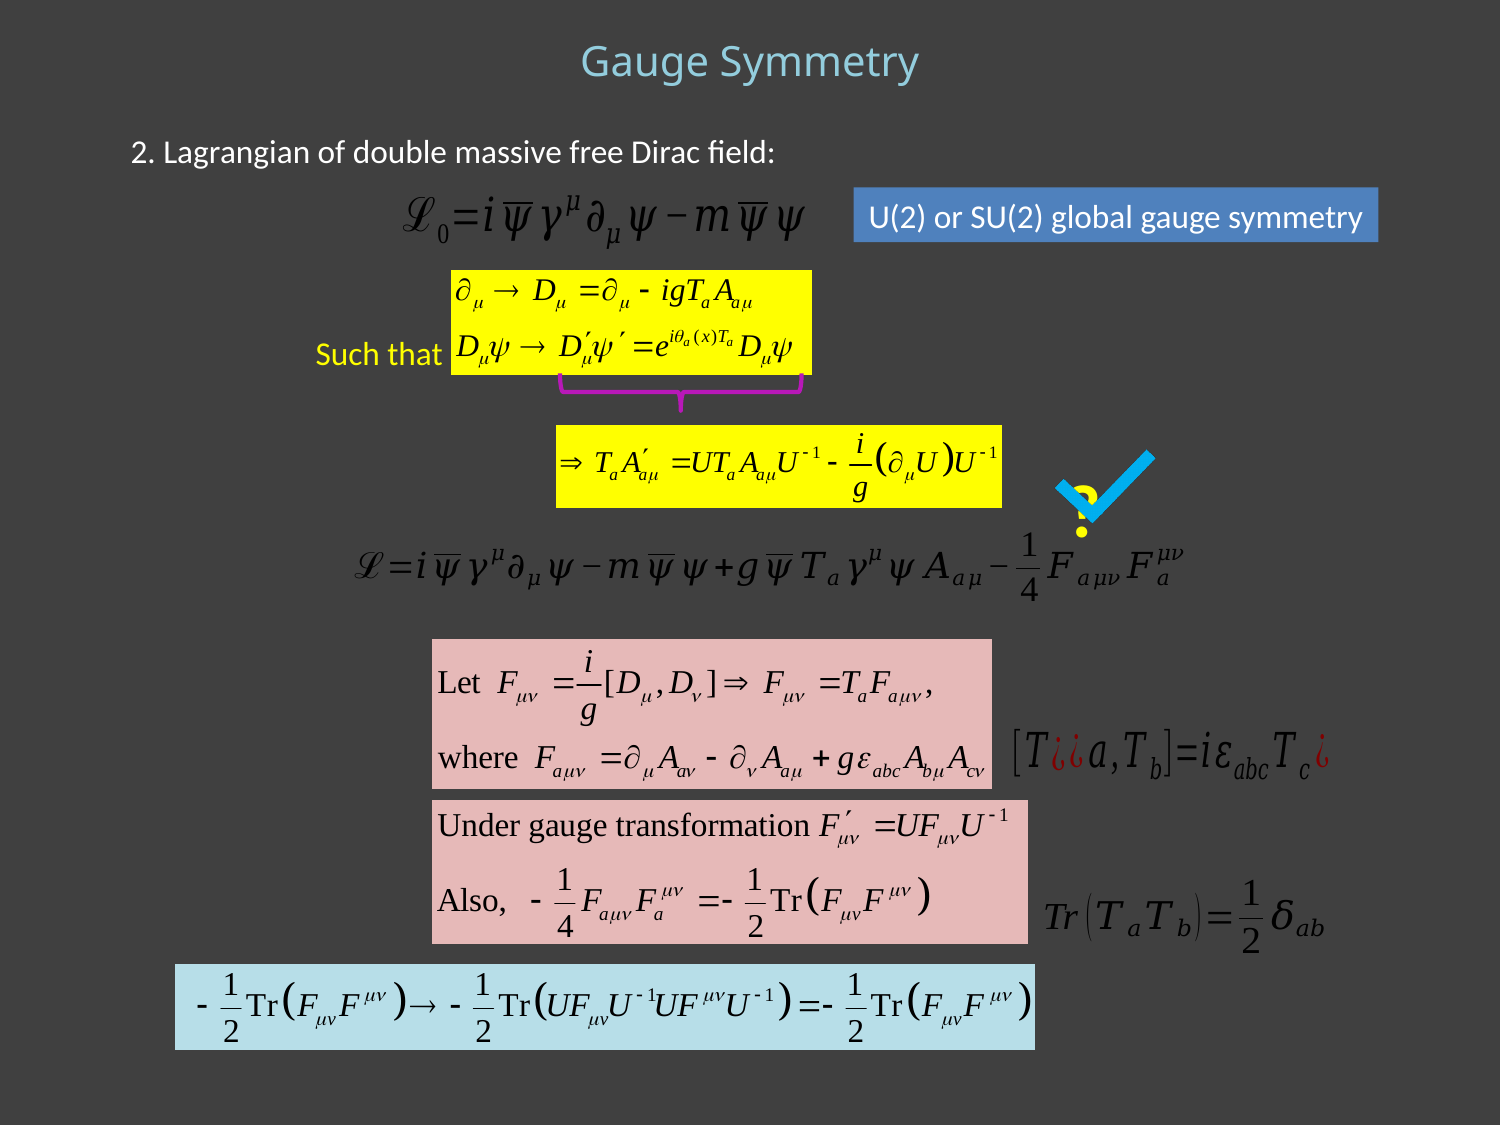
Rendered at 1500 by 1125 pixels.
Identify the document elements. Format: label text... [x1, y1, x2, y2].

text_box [432, 639, 993, 790]
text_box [431, 799, 1029, 945]
text_box Gauge Symmetry [565, 27, 934, 92]
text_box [450, 270, 812, 376]
text_box ? [1051, 547, 1116, 560]
text_box U(2) or SU(2) global gauge symmetry [853, 187, 1379, 243]
text_box Such that [300, 324, 446, 380]
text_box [174, 963, 1036, 1051]
picture [1051, 432, 1161, 542]
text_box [555, 424, 1002, 509]
text_box [559, 385, 802, 412]
text_box 2. Lagrangian of double massive free Dirac field: [115, 122, 792, 178]
